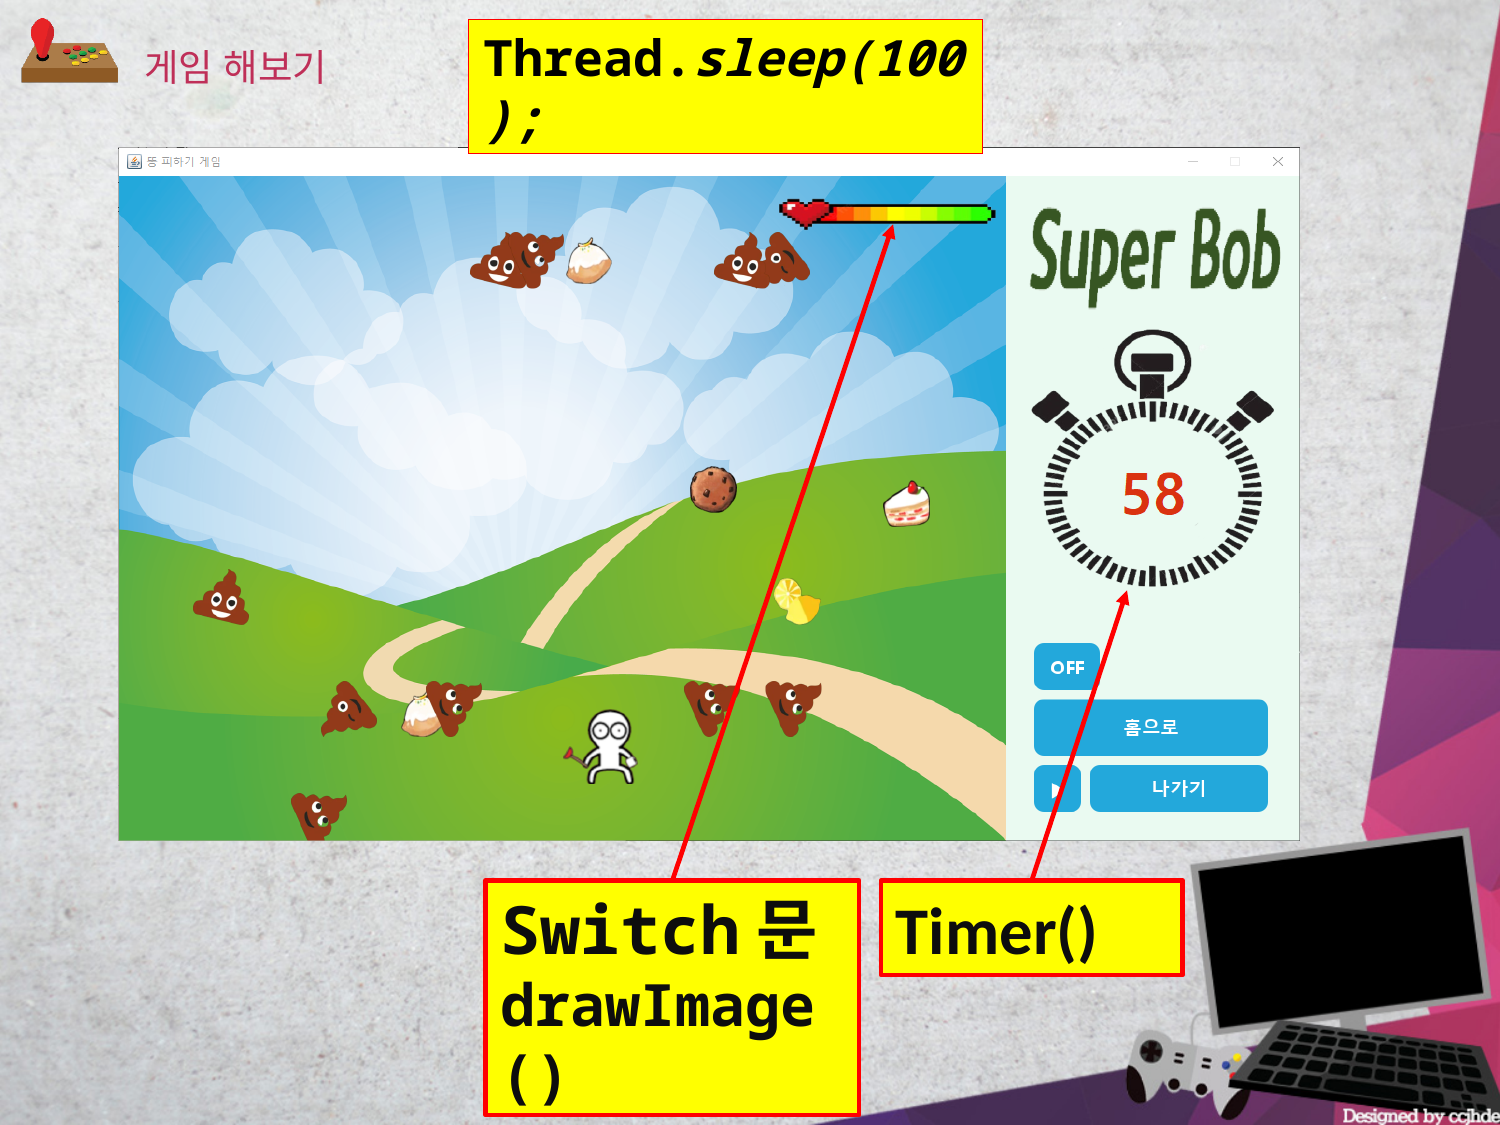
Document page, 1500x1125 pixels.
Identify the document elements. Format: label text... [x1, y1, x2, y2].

picture [0, 0, 1500, 1125]
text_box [1031, 590, 1128, 881]
text_box Switch문 drawImage() [485, 880, 860, 1116]
text_box Thread.sleep(100); [468, 19, 983, 147]
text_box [672, 224, 894, 881]
text_box Timer() [881, 880, 1183, 976]
text_box 게임 해보기 [129, 36, 343, 97]
